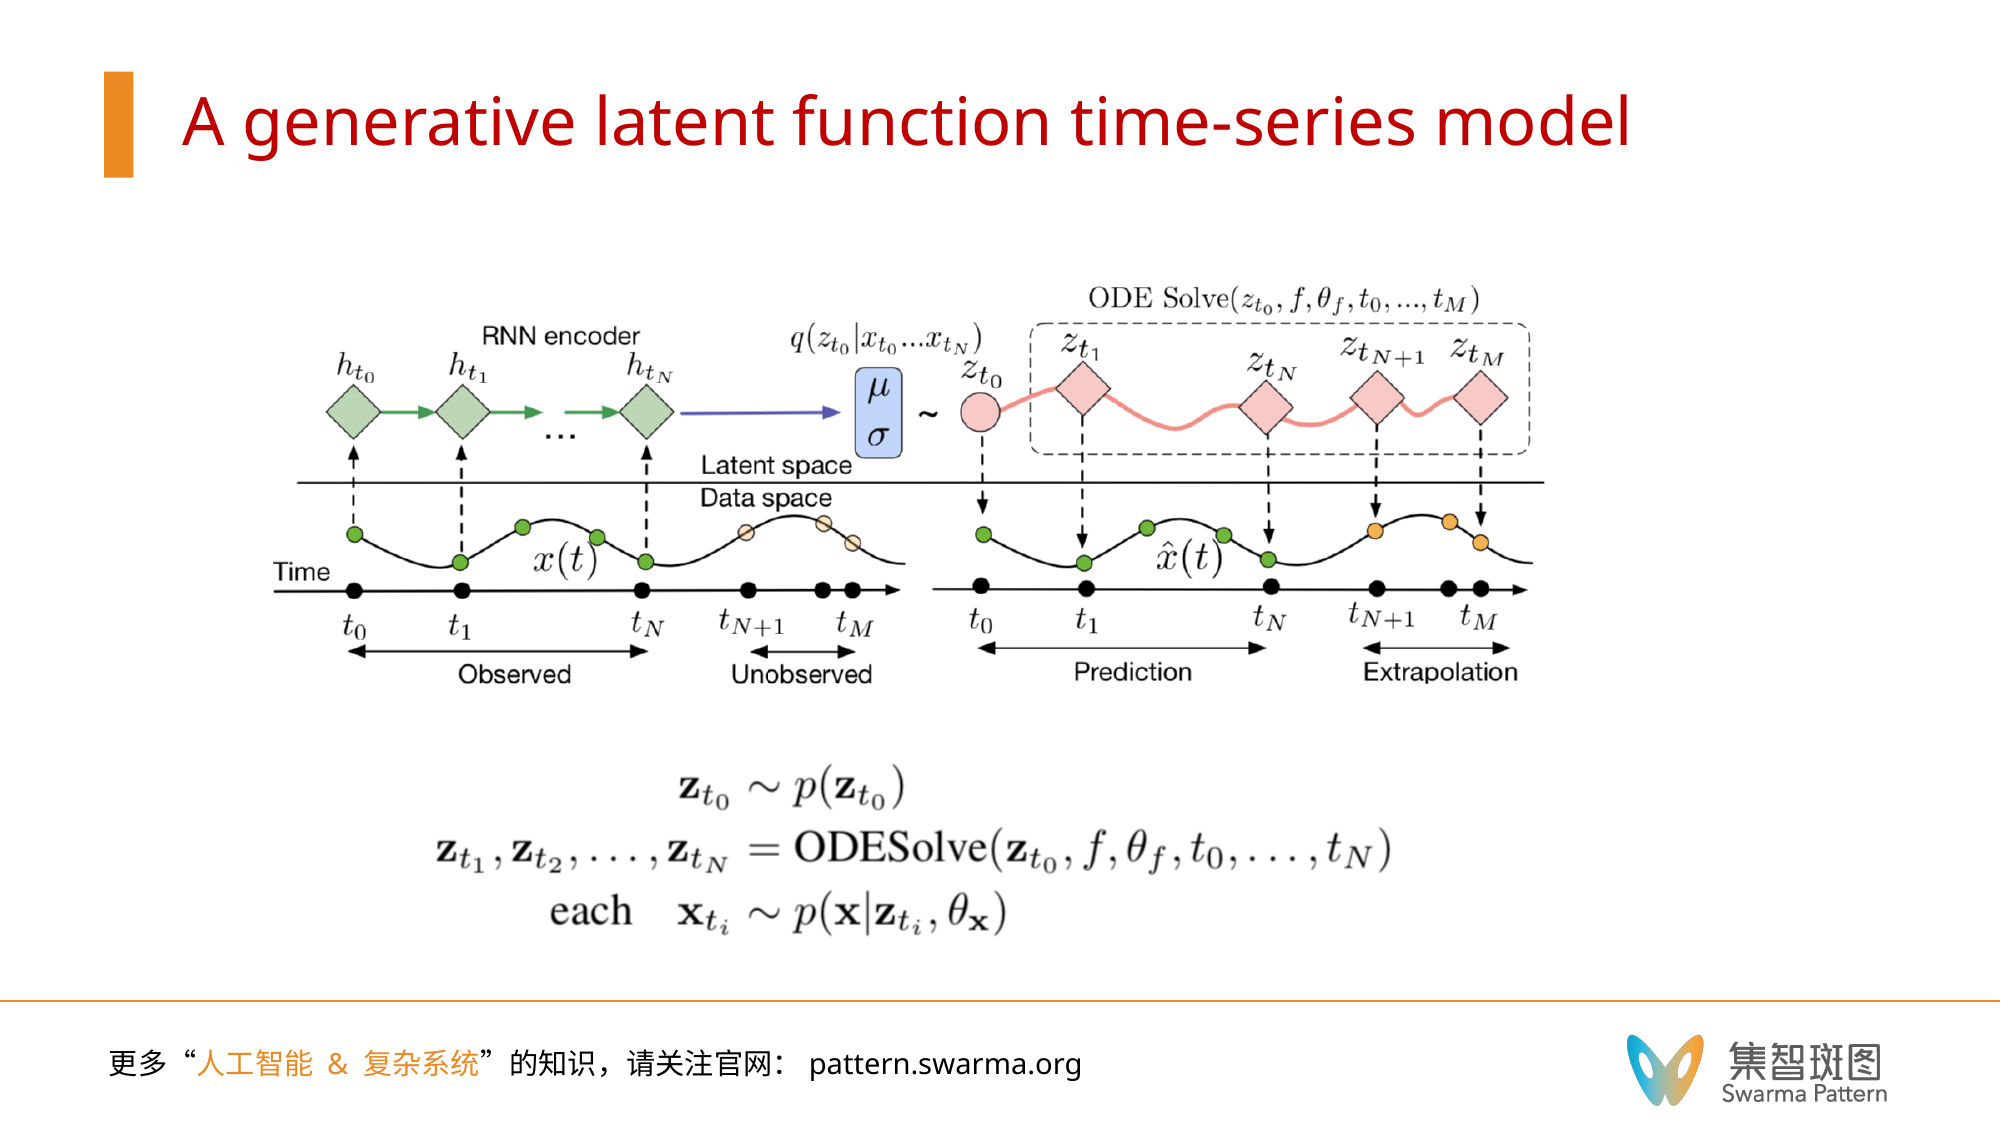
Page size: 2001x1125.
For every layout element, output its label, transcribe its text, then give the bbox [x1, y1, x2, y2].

picture [248, 242, 1554, 700]
text_box 更多“人工智能 & 复杂系统”的知识，请关注官网：pattern.swarma.org [94, 1038, 1273, 1088]
text_box [103, 70, 135, 179]
picture [1621, 1028, 1907, 1113]
text_box A generative latent function time-series model [168, 71, 1847, 247]
picture [379, 741, 1423, 965]
